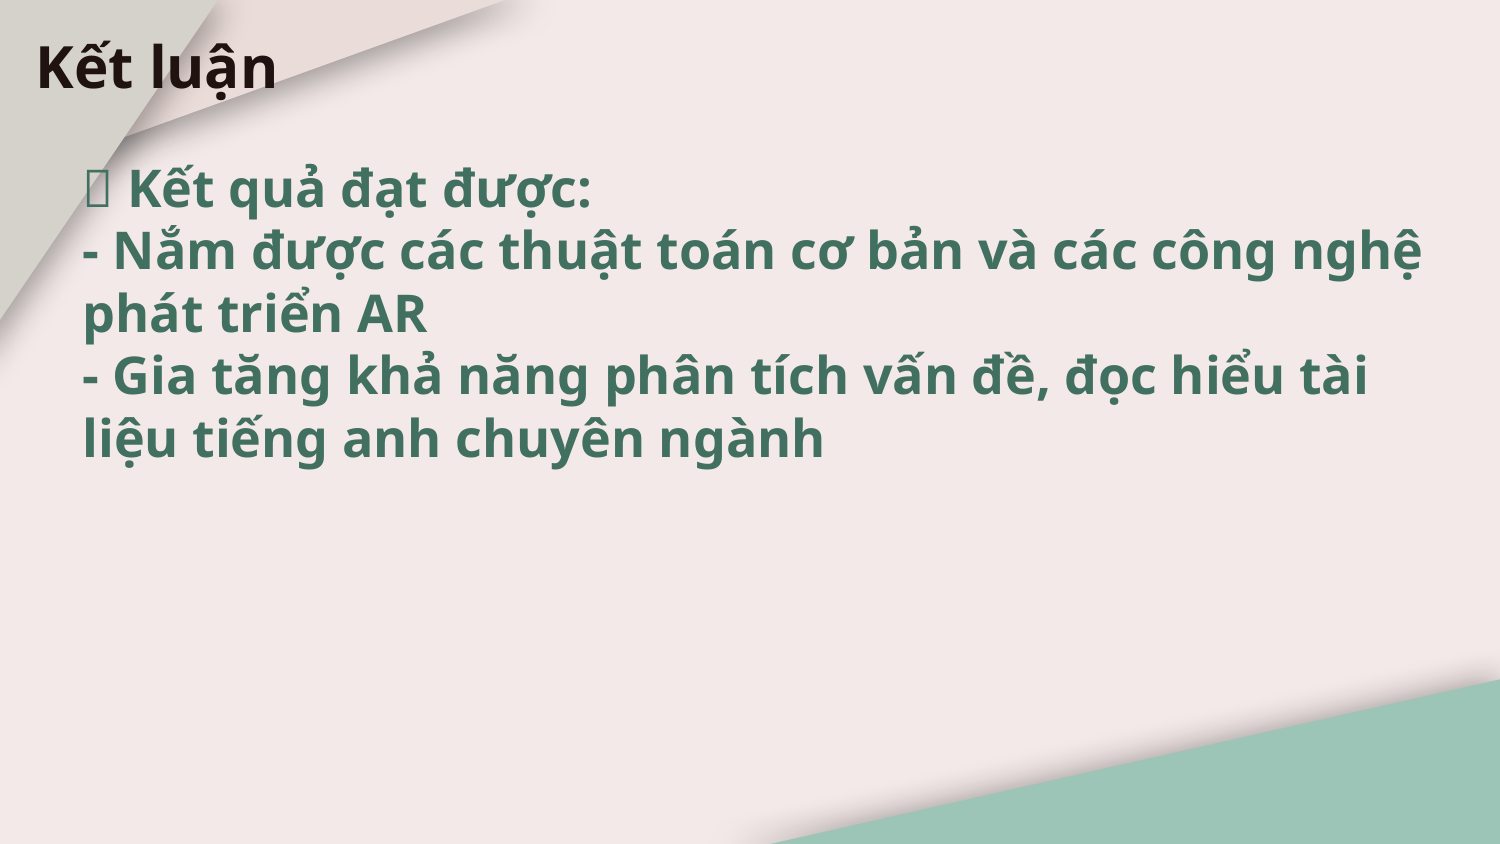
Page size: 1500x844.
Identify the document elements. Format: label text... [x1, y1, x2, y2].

text_box Kết luận [20, 23, 912, 108]
text_box [770, 679, 1500, 844]
text_box  Kết quả đạt được: - Nắm được các thuật toán cơ bản và các công nghệ phát triển AR - Gia tăng khả năng phân tích vấn đề, đọc hiểu tài liệu tiếng anh chuyên ngành [68, 147, 1442, 475]
